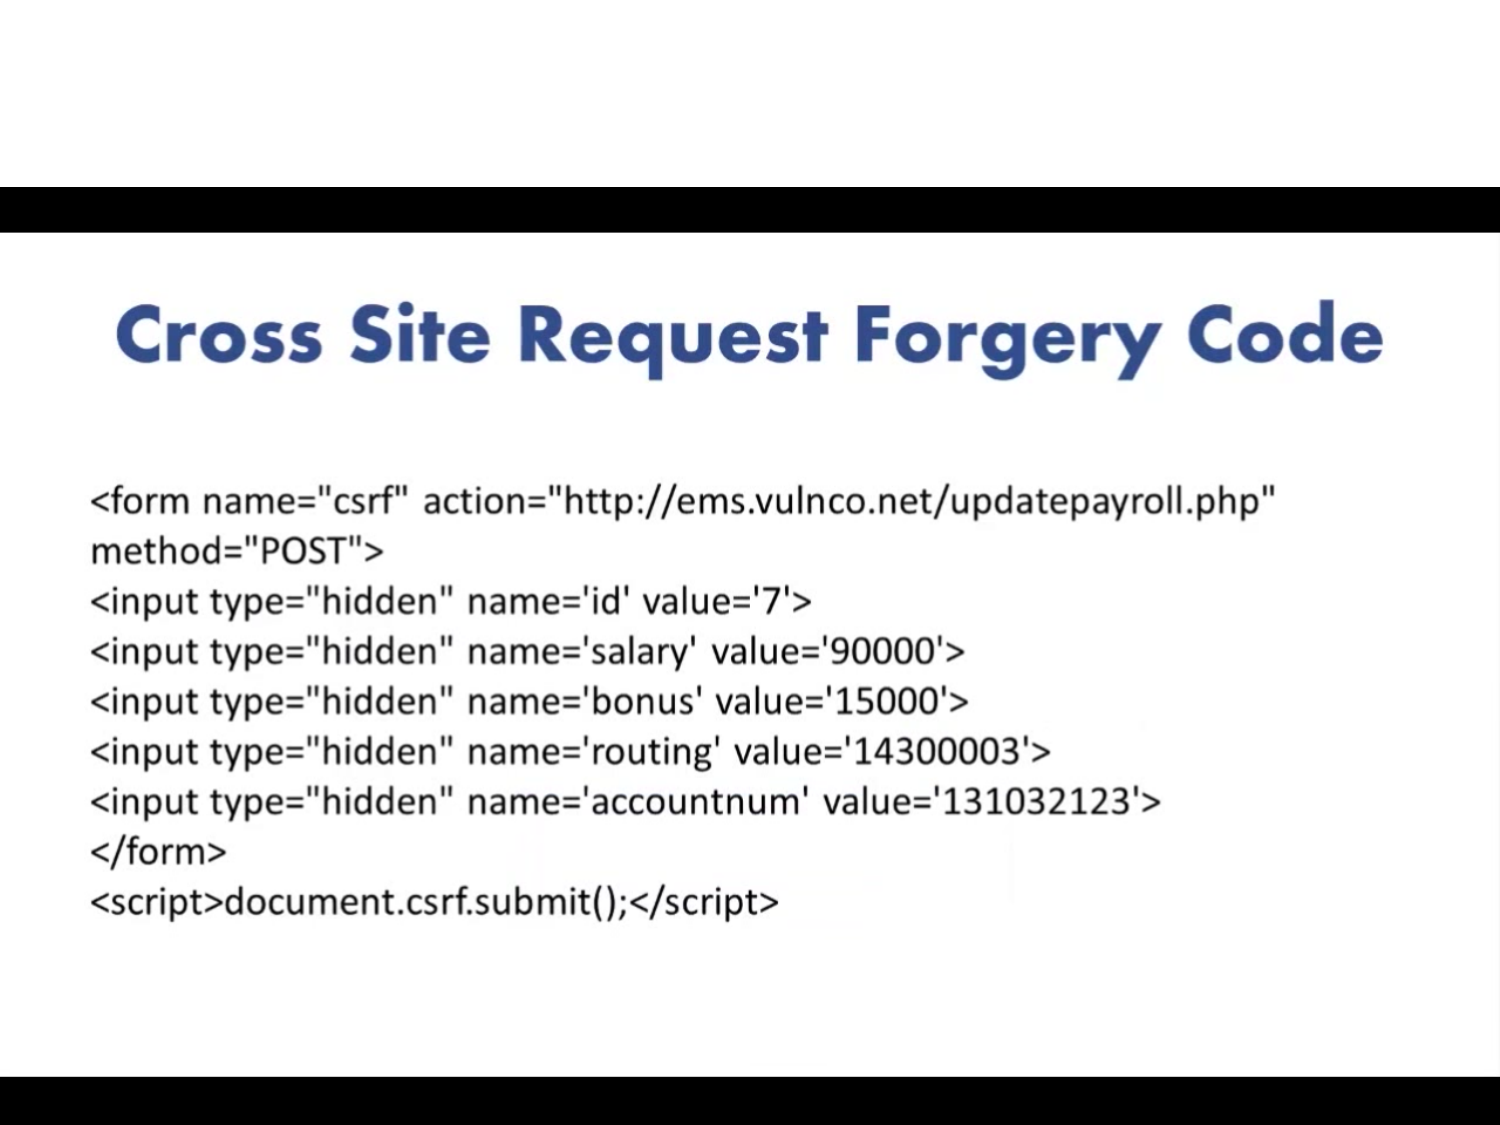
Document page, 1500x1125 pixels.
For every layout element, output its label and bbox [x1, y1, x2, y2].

picture [0, 187, 1500, 1125]
